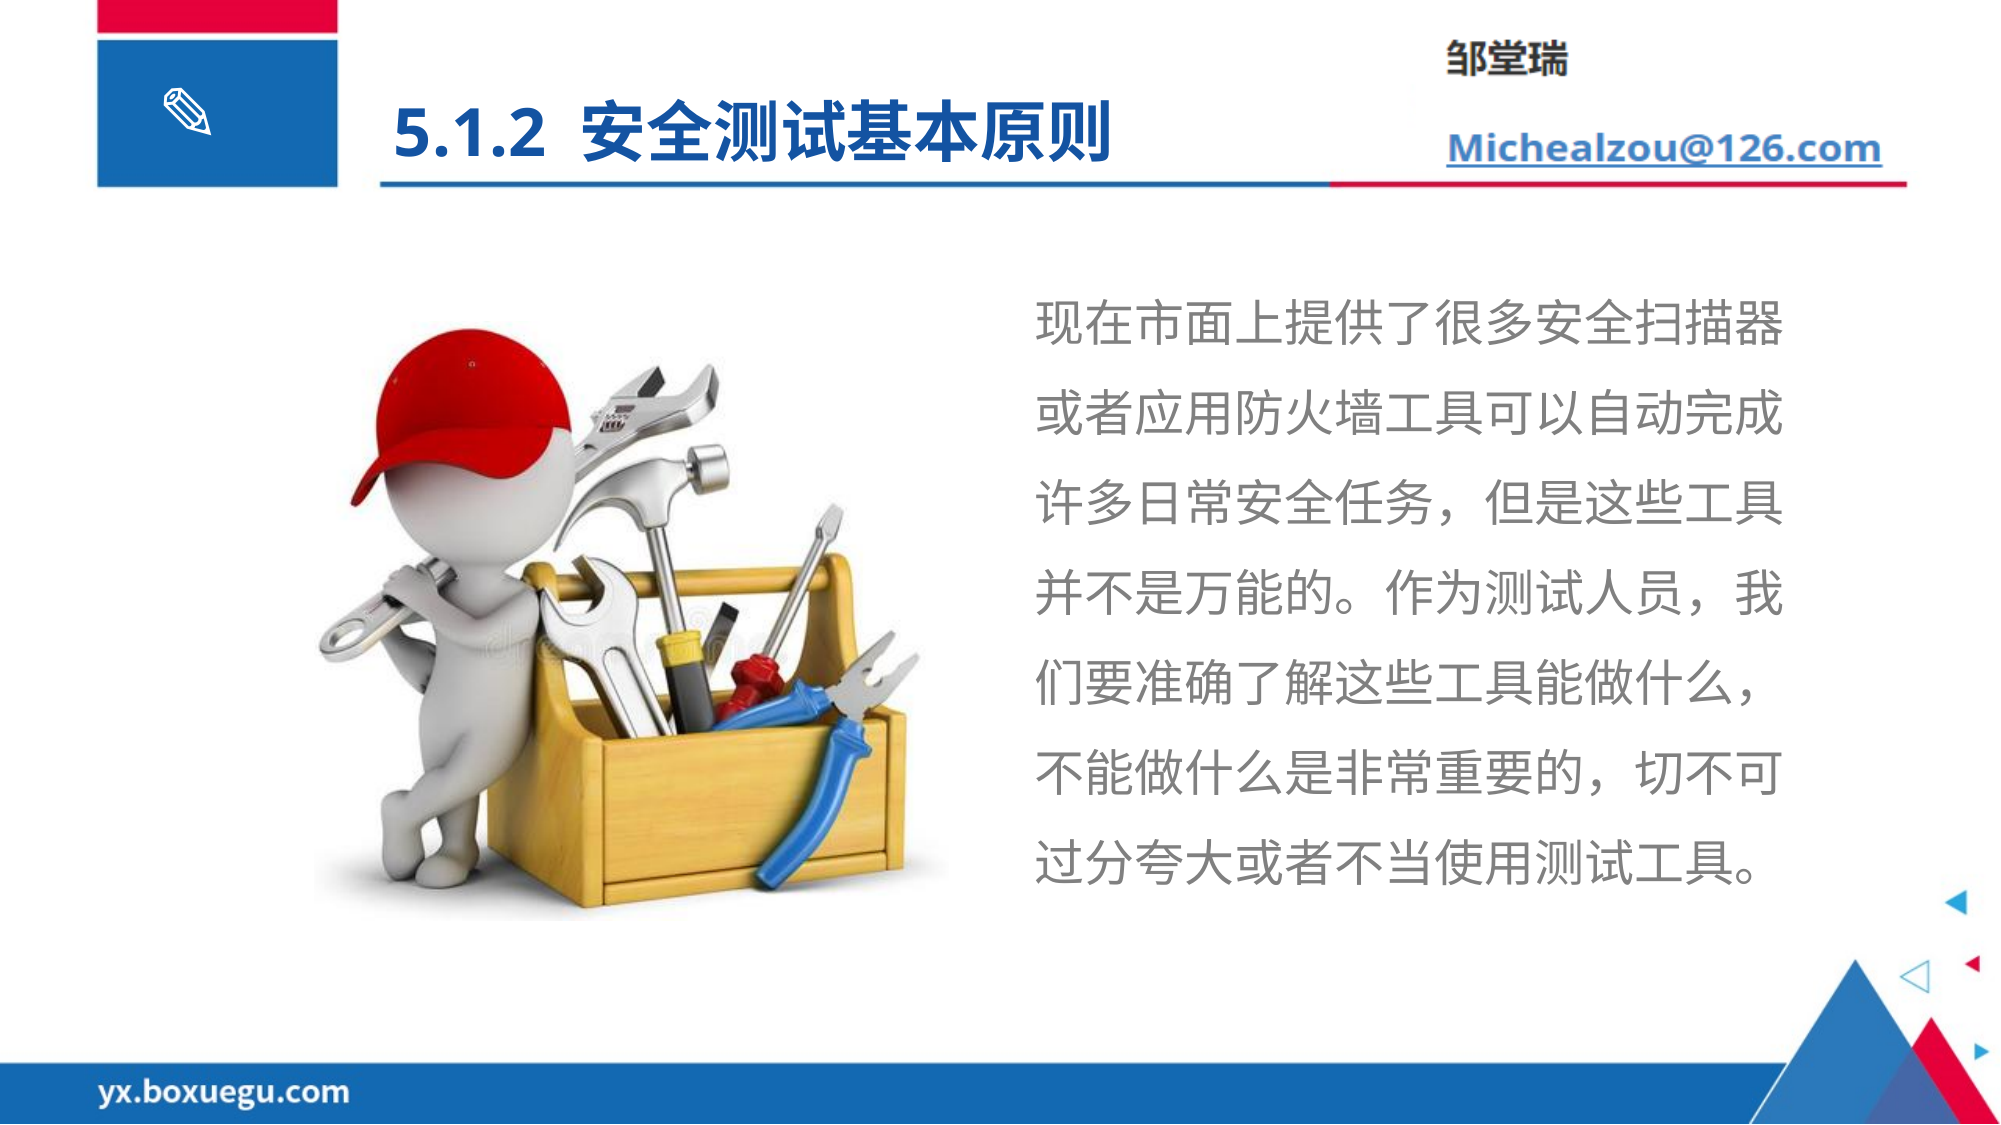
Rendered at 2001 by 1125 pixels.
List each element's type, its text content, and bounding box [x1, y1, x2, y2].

text_box 现在市面上提供了很多安全扫描器或者应用防火墙工具可以自动完成许多日常安全任务，但是这些工具并不是万能的。作为测试人员，我们要准确了解这些工具能做什么，不能做什么是非常重要的，切不可过分夸大或者不当使用测试工具。 [1019, 253, 1800, 942]
text_box 5.1.2 安全测试基本原则 [379, 82, 1139, 177]
picture [0, 0, 2000, 1124]
